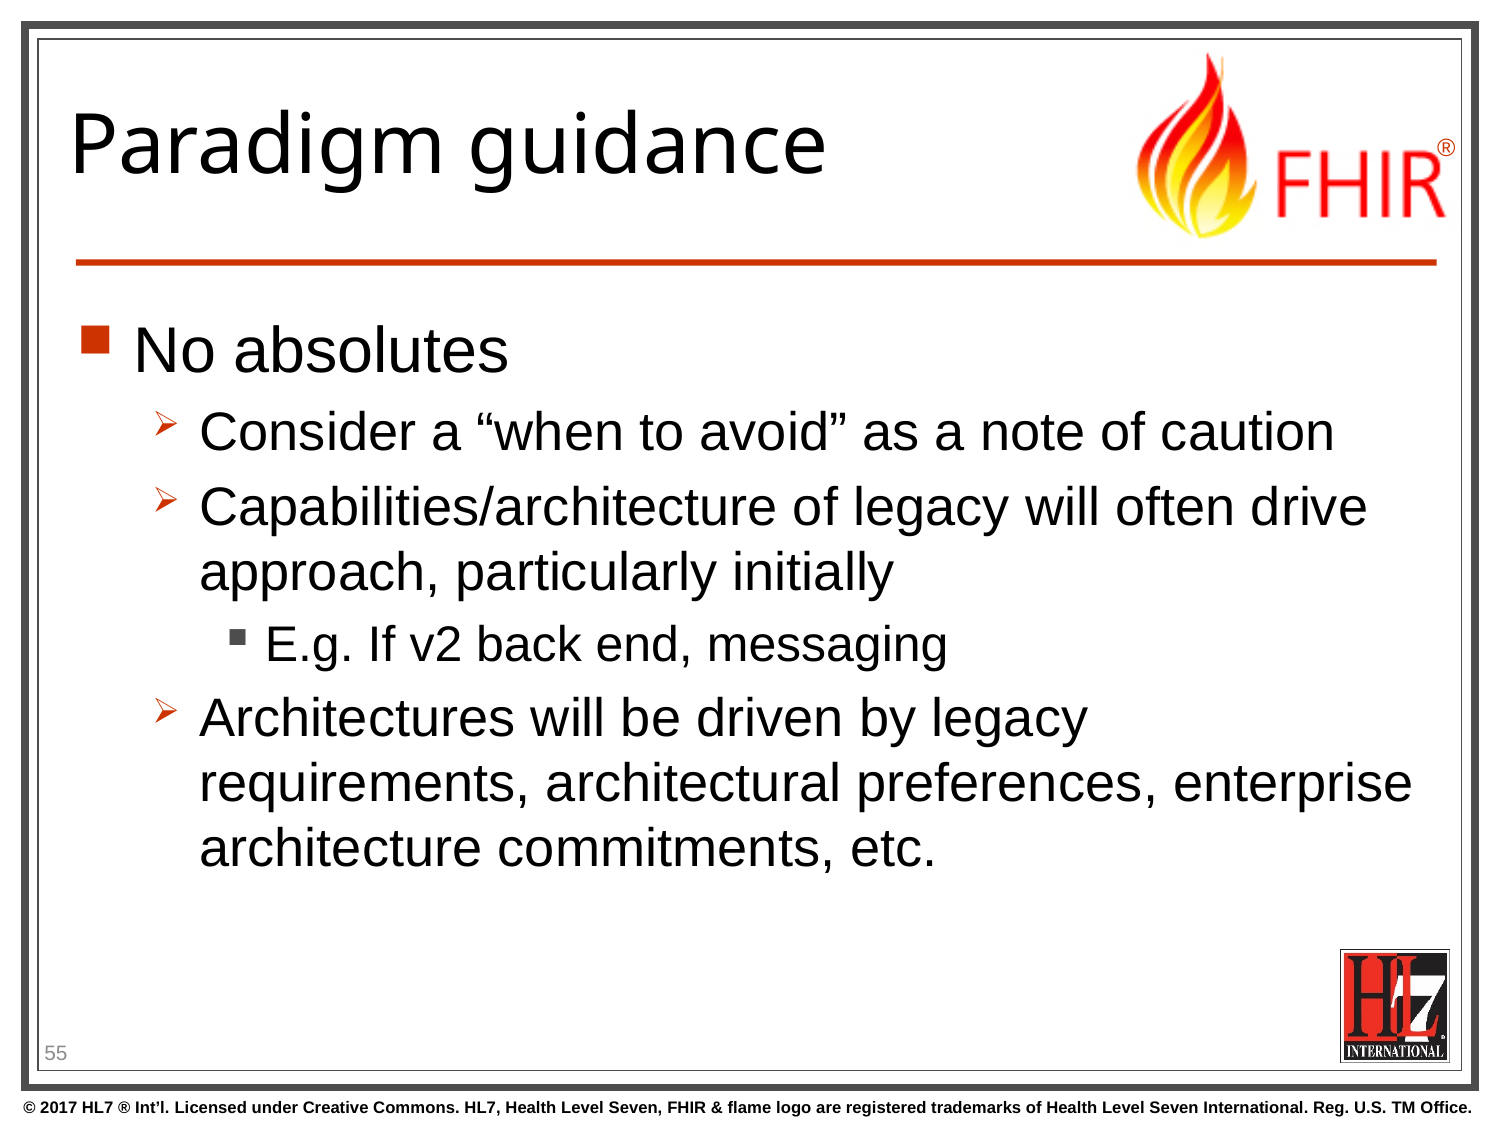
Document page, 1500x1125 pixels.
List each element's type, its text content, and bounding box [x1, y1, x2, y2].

title Paradigm guidance [53, 54, 1128, 244]
picture [1340, 949, 1450, 1063]
slide_number 55 [29, 1034, 148, 1071]
list No absolutes Consider a “when to avoid” as a note of caution Capabilities/architecture of legacy will often drive approach, particularly initially E.g. If v2 back end, messaging Architectures will be driven by legacy requirements, architectural preferences, enterprise architecture commitments, etc. [62, 299, 1438, 1059]
picture [1124, 42, 1458, 249]
